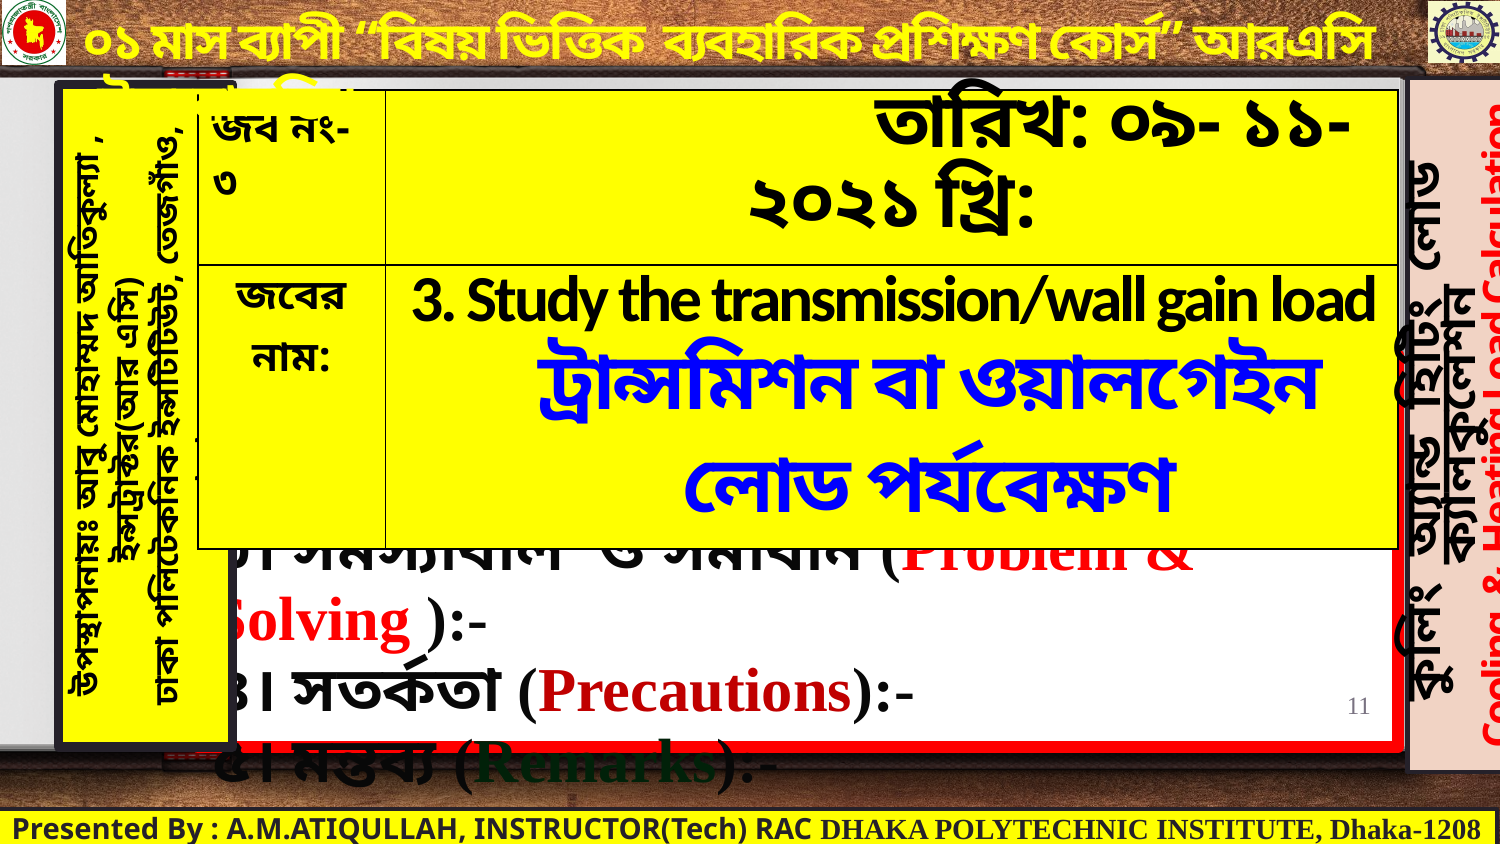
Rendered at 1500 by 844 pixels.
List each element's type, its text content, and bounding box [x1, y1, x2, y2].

table_header জব নং- ৩ [199, 140, 385, 264]
table_header তারিখ: ০৯- ১১- ২০২১ খ্রি: [386, 140, 1397, 264]
slide_number 11 [1295, 672, 1386, 737]
subtitle ১। জবের উদ্দেশ্য (Objectives):- ২। কার্যপ্রণালী (Working Procedure):- ৩। সমস্যাবলি ও সমাধান (Problem & Solving ):- ৪। সতর্কতা (Precautions):- ৫। মন্তব্য (Remarks):- [196, 353, 1400, 749]
picture [1428, 0, 1500, 76]
table_cell 3. Study the transmission/wall gain load ট্রান্সমিশন বা ওয়ালগেইন লোড পর্যবেক্ষণ [386, 266, 1397, 548]
table_cell জবের নাম: [199, 266, 385, 548]
text_box কুলিং অ্যান্ড ‍হিটিং লোড ক্যালকুলেশন Cooling & Heating Load Calculation [1405, 76, 1500, 774]
text_box Presented By : A.M.ATIQULLAH, INSTRUCTOR(Tech) RAC DHAKA POLYTECHNIC INSTITUTE, Dhaka-1208 [0, 807, 1499, 844]
text_box উপস্থাপনায়ঃ আবু মোহাম্মদ আতিকুল্যা , ইন্সট্রাক্টর(আর এসি) ঢাকা পলিটেকনিক ইন্সটিটিউট, তেজগাঁও, ঢাকা-১২০৮। [58, 84, 233, 747]
picture [0, 0, 1500, 844]
text_box ০১ মাস ব্যাপী “বিষয় ভিত্তিক ব্যবহারিক প্রশিক্ষণ কোর্স” আরএসি টেকনোলজি। [68, 0, 1464, 140]
